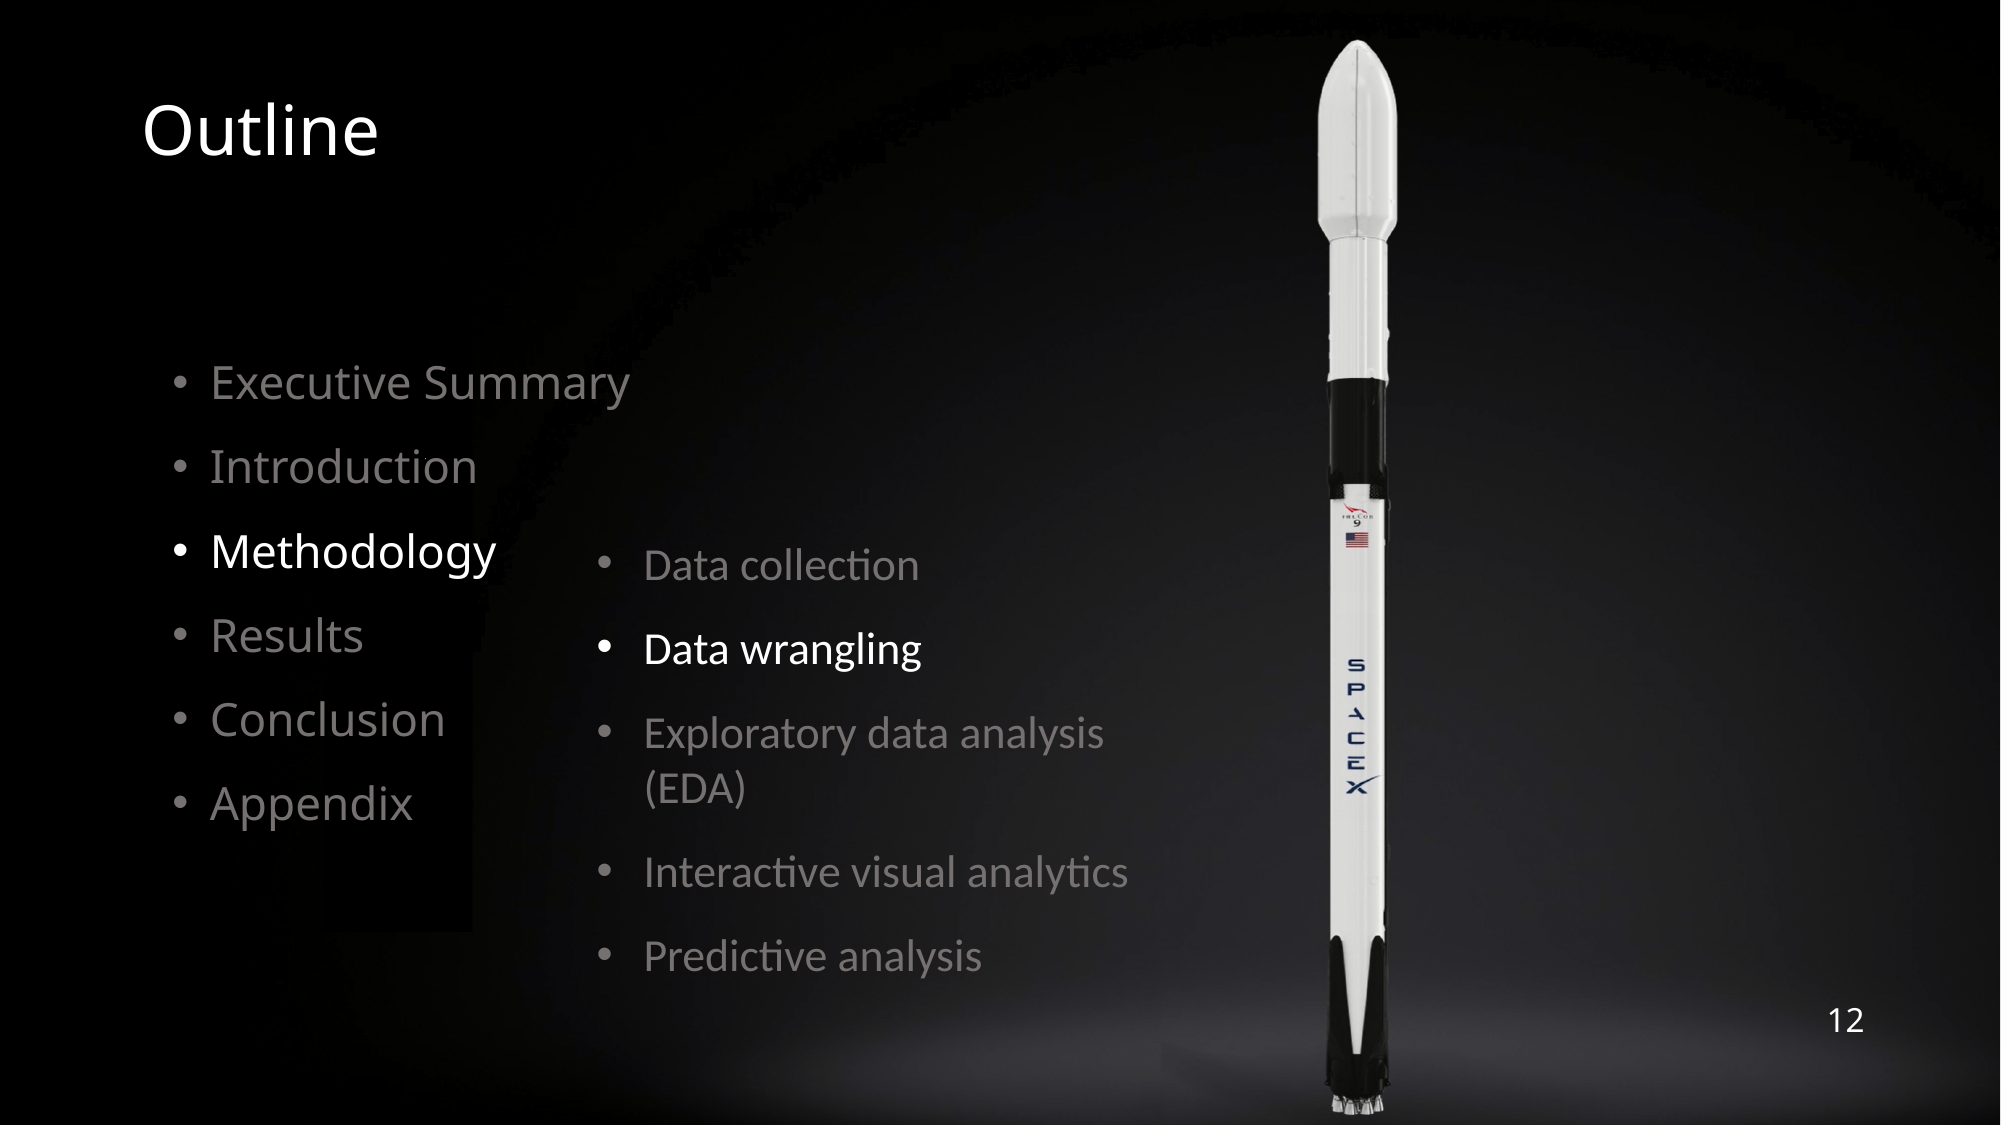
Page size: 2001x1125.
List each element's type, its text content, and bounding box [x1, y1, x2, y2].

text_box Data collection Data wrangling Exploratory data analysis (EDA) Interactive visual analytics Predictive analysis [581, 526, 1197, 1034]
picture [0, 0, 2001, 1125]
text_box Executive Summary Introduction Methodology Results Conclusion Appendix [157, 346, 1005, 892]
slide_number 12 [1429, 988, 1880, 1055]
text_box Outline [126, 88, 1852, 179]
